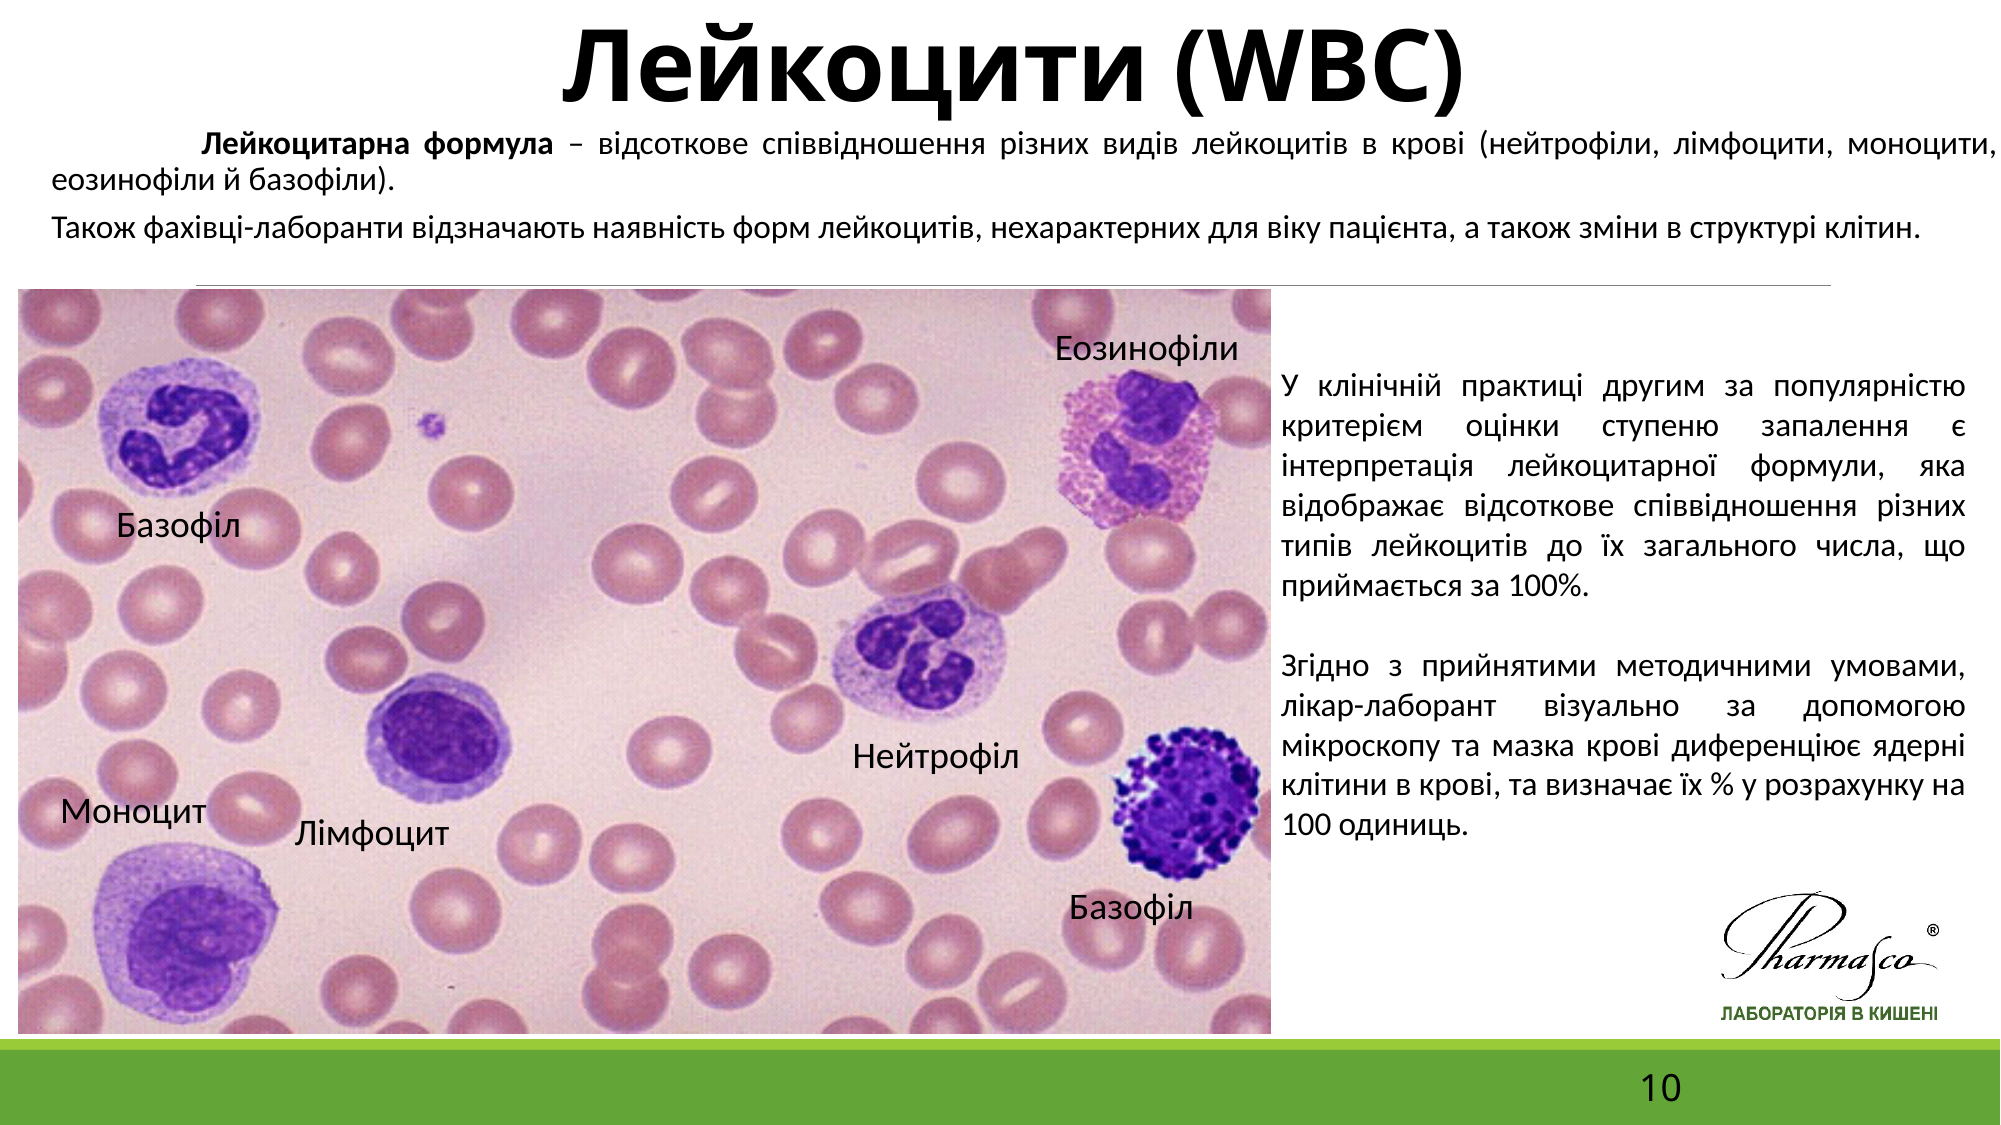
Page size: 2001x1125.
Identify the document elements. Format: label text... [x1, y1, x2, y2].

slide_number 10 [1624, 1059, 1840, 1120]
title Лейкоцити (WBC) [189, 1, 1840, 118]
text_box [17, 288, 1279, 1035]
picture [1721, 891, 1939, 1020]
text_box У клінічній практиці другим за популярністю критерієм оцінки ступеню запалення є інтерпретація лейкоцитарної формули, яка відображає відсоткове співвідношення різних типів лейкоцитів до їх загального числа, що приймається за 100%. Згідно з прийнятими методичними умовами, лікар-лаборант візуально за допомогою мікроскопу та мазка крові диференціює ядерні клітини в крові, та визначає їх % у розрахунку на 100 одиниць. [1289, 355, 1982, 850]
list Лейкоцитарна формула – відсоткове співвідношення різних видів лейкоцитів в крові (нейтрофіли, лімфоцити, моноцити, еозинофіли й базофіли). Також фахівці-лаборанти відзначають наявність форм лейкоцитів, нехарактерних для віку пацієнта, а також зміни в структурі клітин. [18, 118, 2000, 355]
